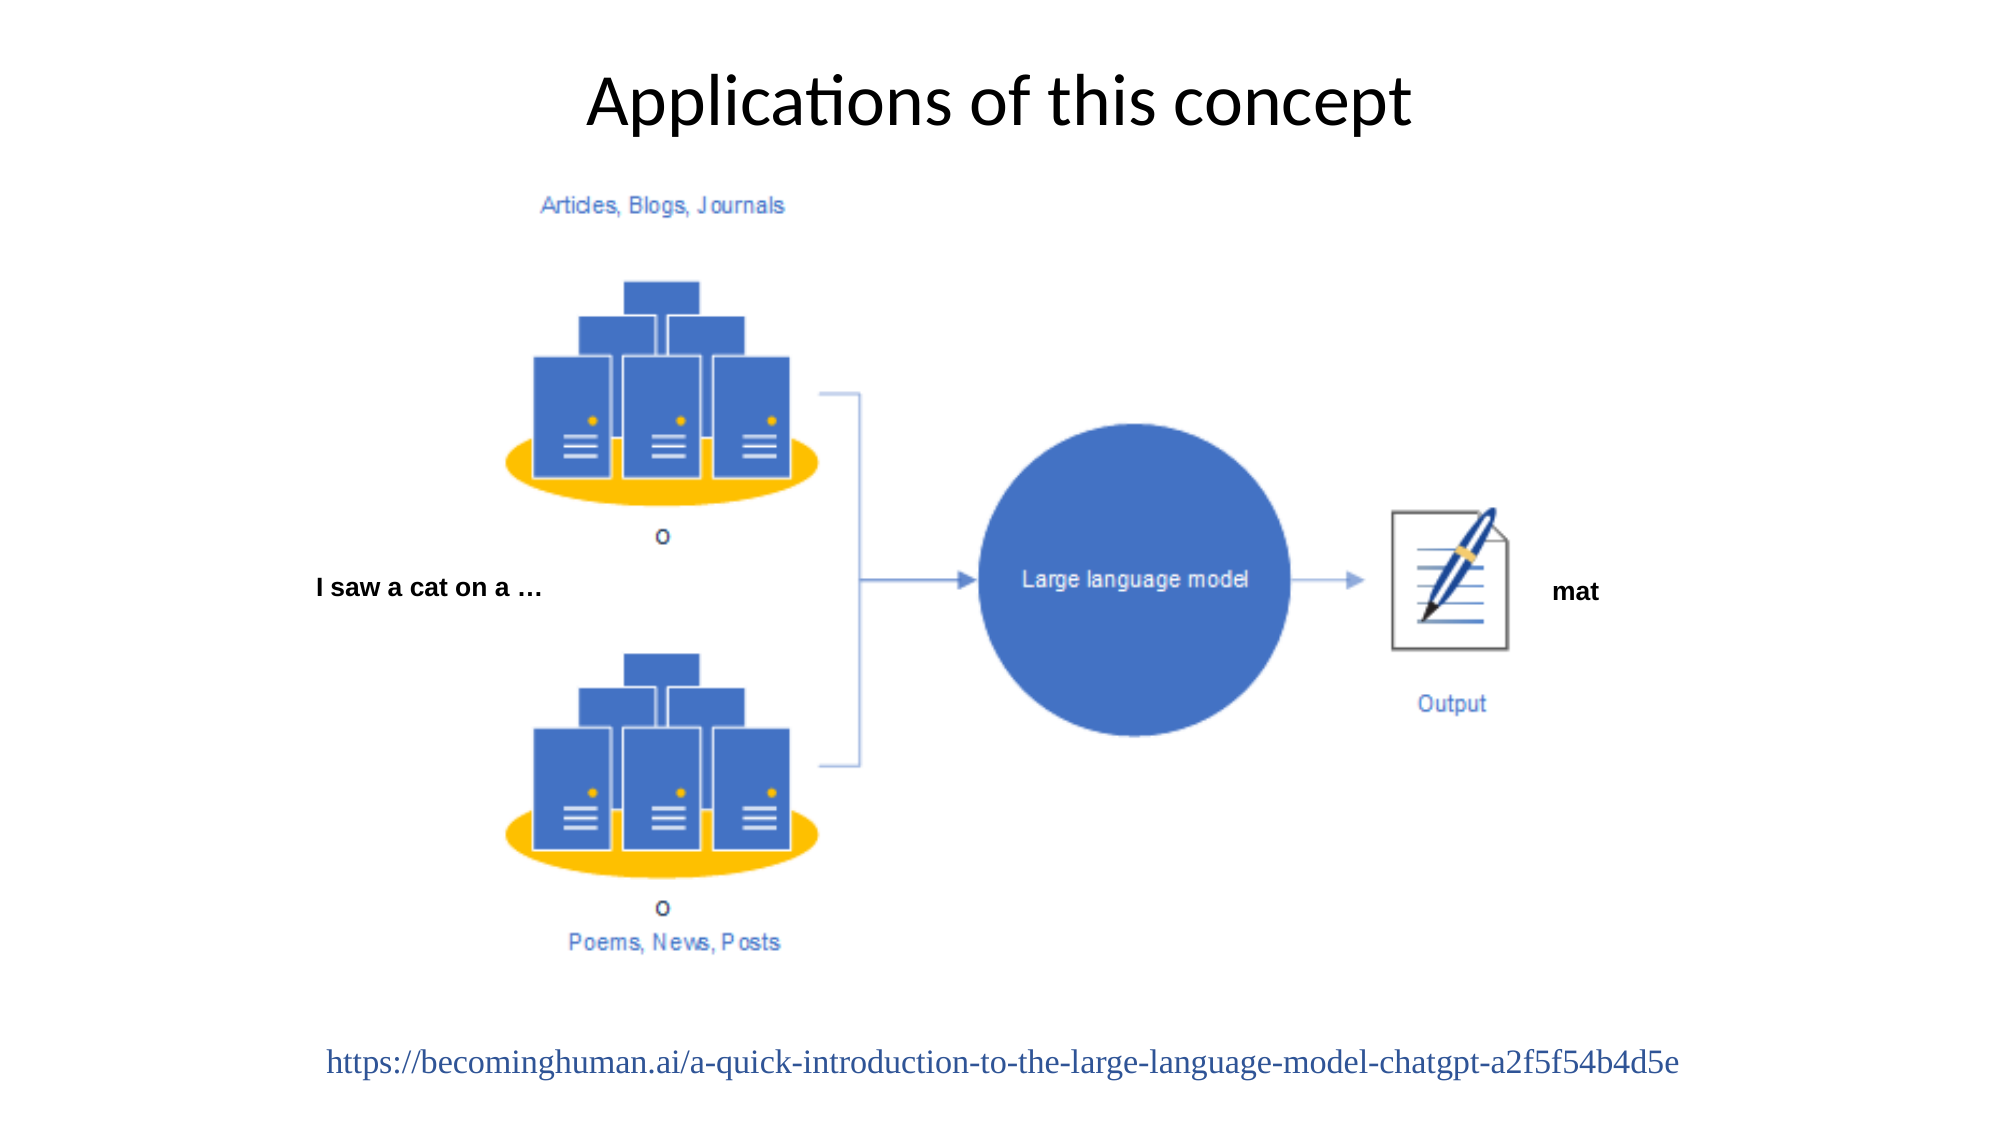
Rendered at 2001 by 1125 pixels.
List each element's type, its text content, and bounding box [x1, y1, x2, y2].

text_box I saw a cat on a … [301, 562, 497, 609]
text_box Applications of this concept [301, 44, 1699, 167]
text_box mat [1555, 566, 1732, 613]
picture [502, 186, 1551, 968]
text_box https://becominghuman.ai/a-quick-introduction-to-the-large-language-model-chatgpt-a2f5f54b4d5e [265, 1032, 1741, 1088]
